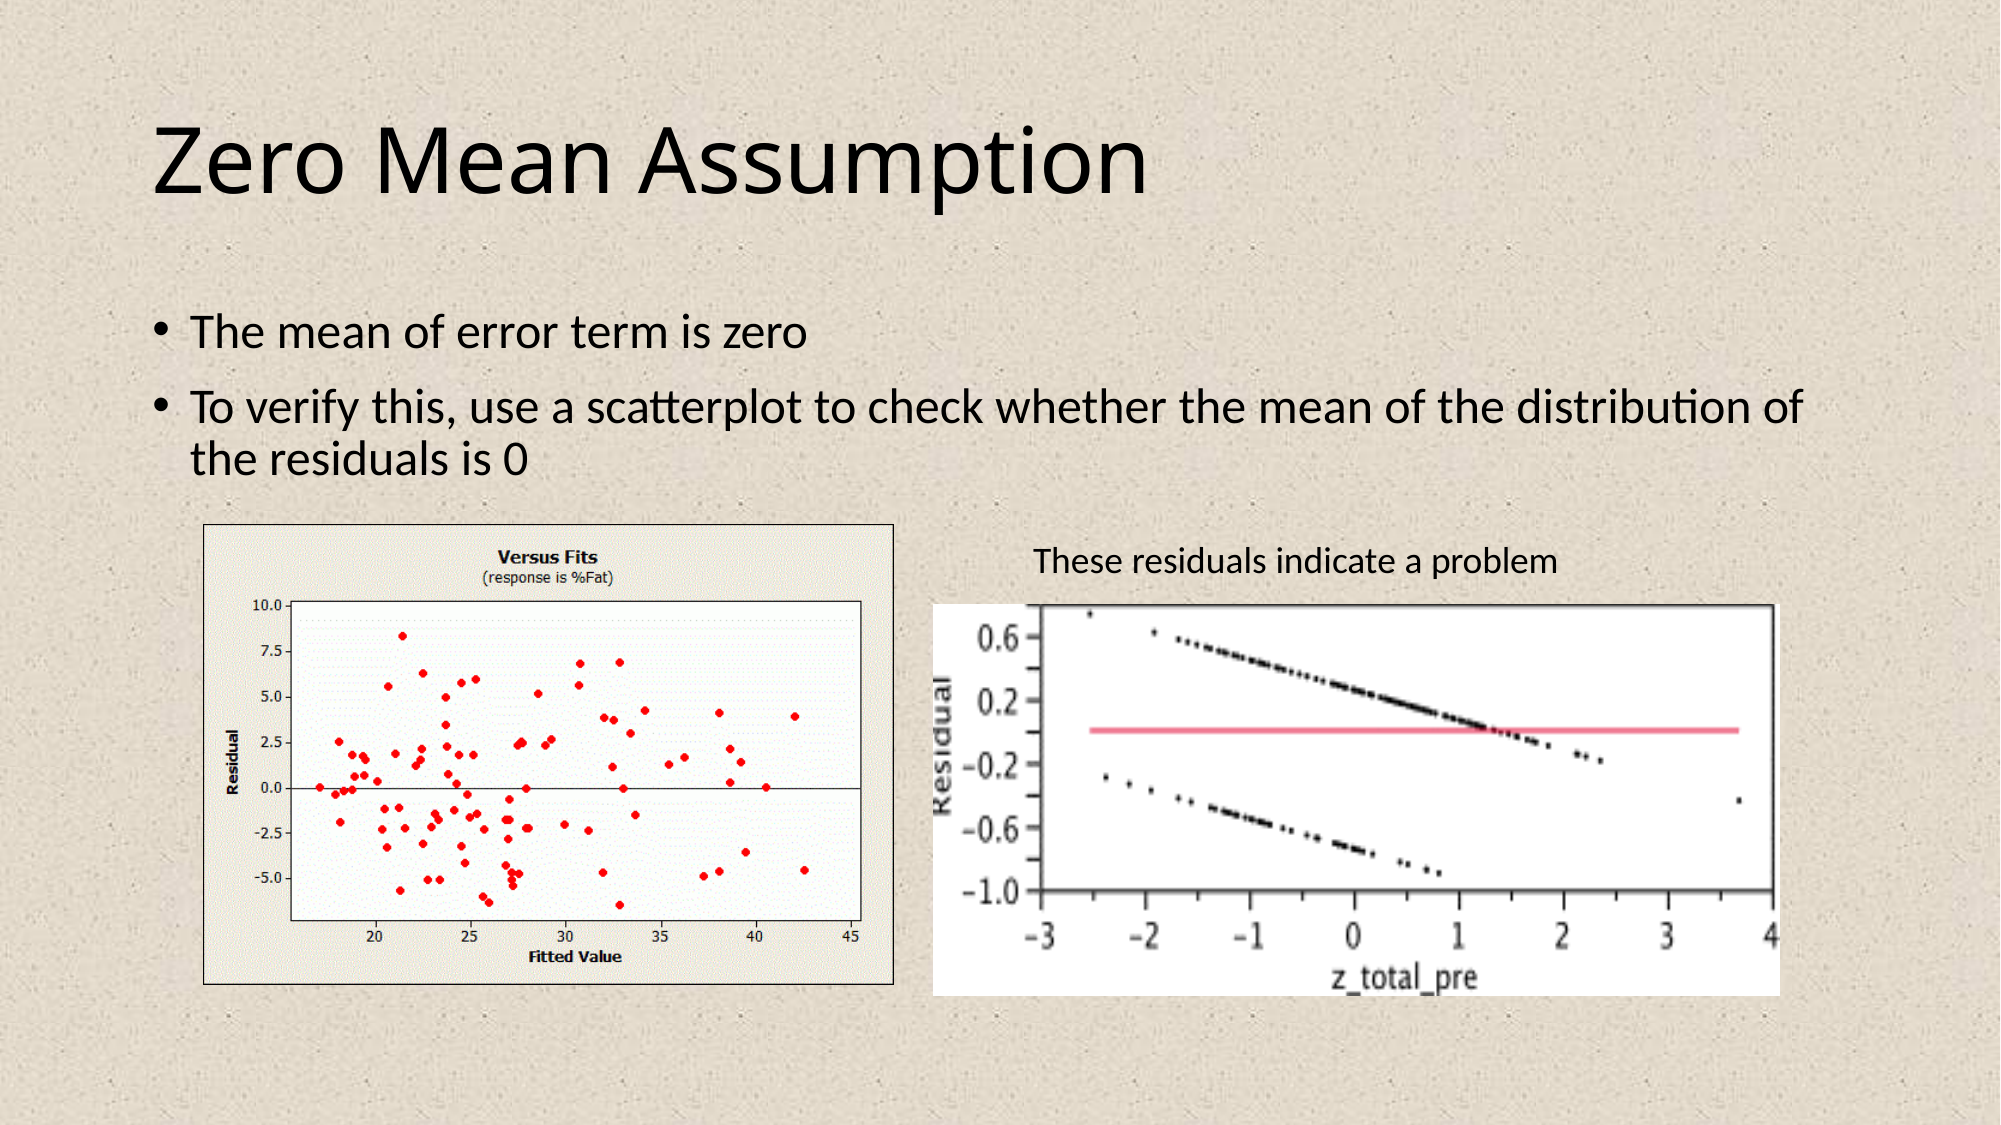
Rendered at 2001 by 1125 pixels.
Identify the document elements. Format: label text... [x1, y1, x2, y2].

title Zero Mean Assumption [150, 100, 1403, 281]
picture [0, 0, 2001, 1125]
text_box The mean of error term is zero To verify this, use a scatterplot to check whether the mean of the distribution of the residuals is 0 These residuals indicate a problem [150, 281, 1811, 582]
